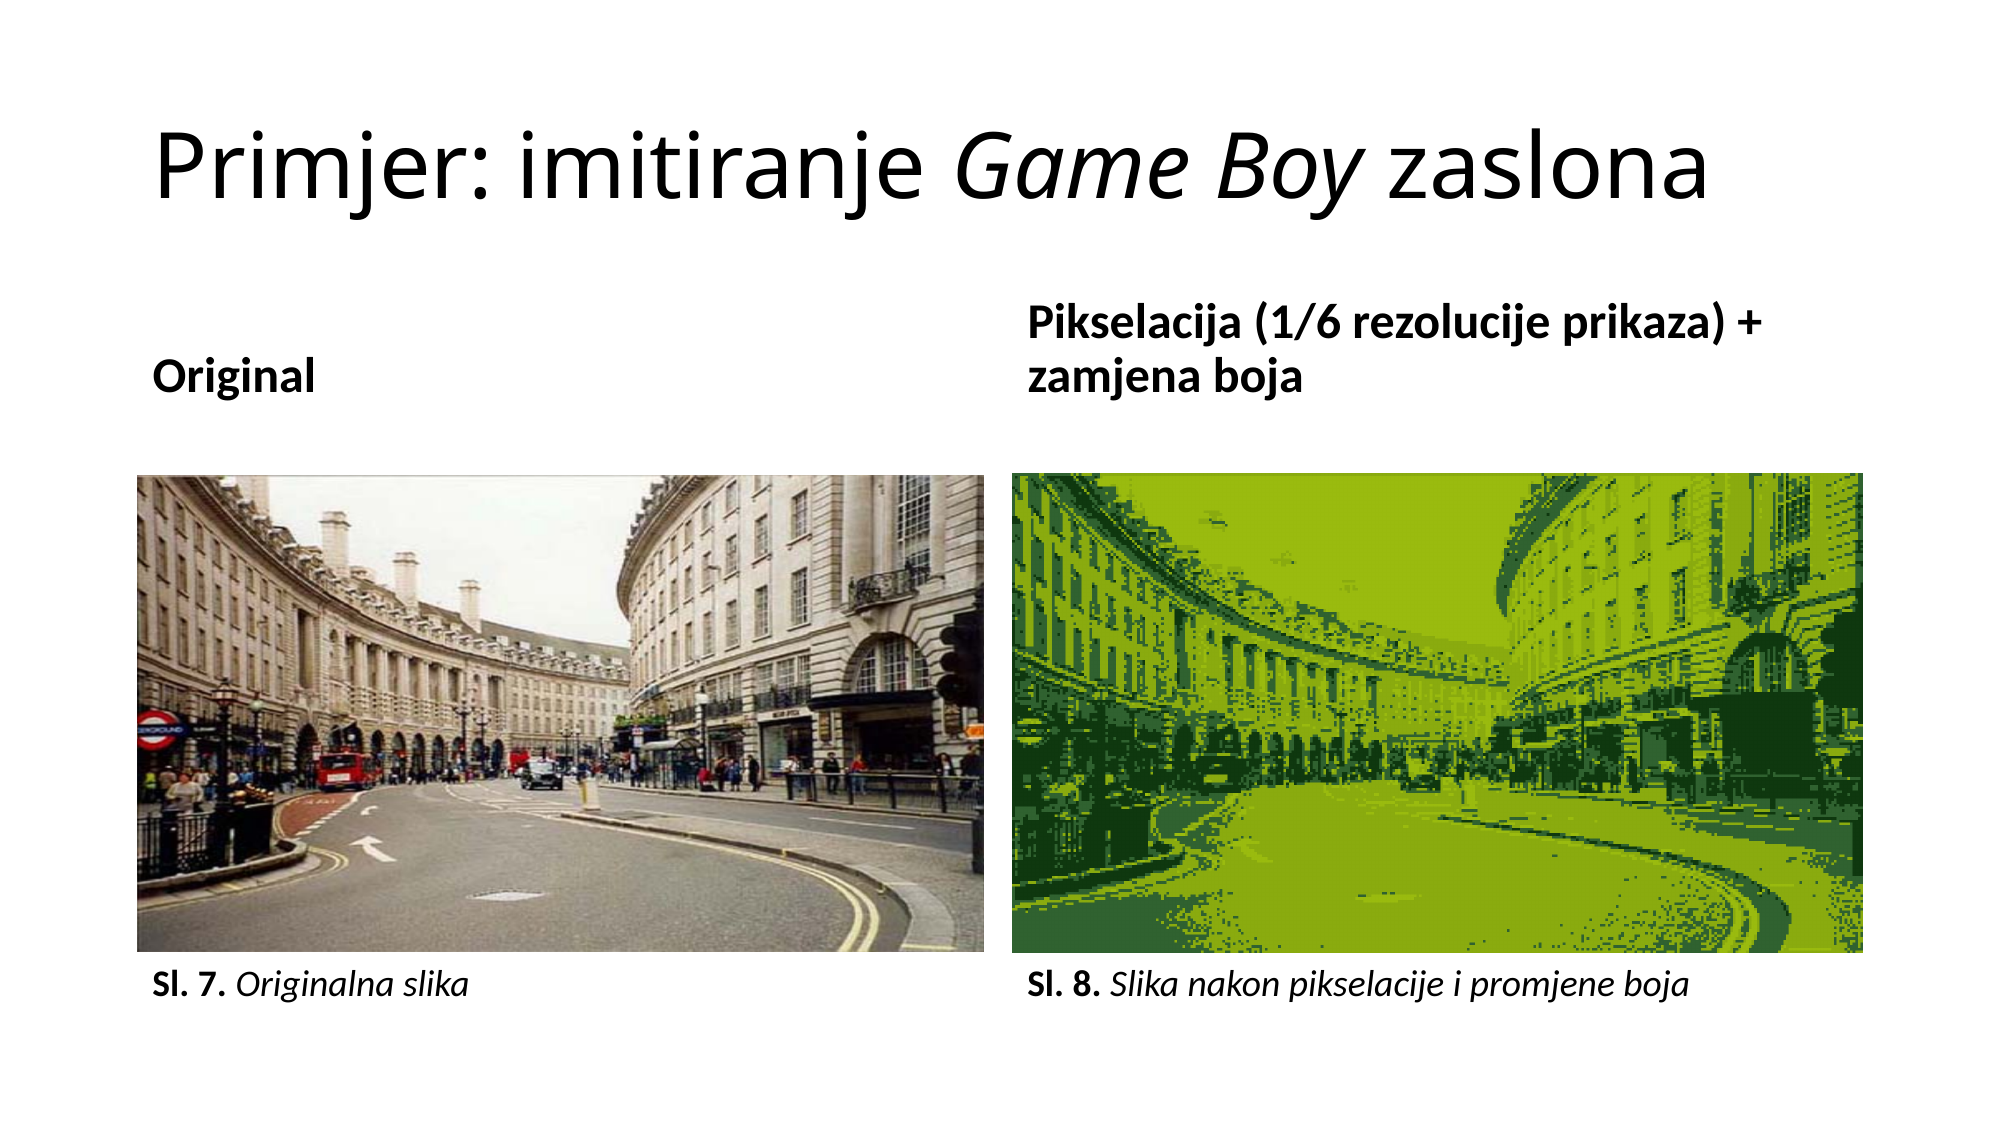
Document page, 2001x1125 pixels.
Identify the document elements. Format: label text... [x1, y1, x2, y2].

list Original [137, 275, 984, 411]
text_box Sl. 7. Originalna slika [137, 952, 984, 1011]
title Primjer: imitiranje Game Boy zaslona [137, 59, 1863, 278]
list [137, 475, 984, 952]
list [1012, 474, 1863, 953]
text_box Sl. 8. Slika nakon pikselacije i promjene boja [1012, 953, 1863, 1011]
list Pikselacija (1/6 rezolucije prikaza) + zamjena boja [1012, 275, 1863, 411]
